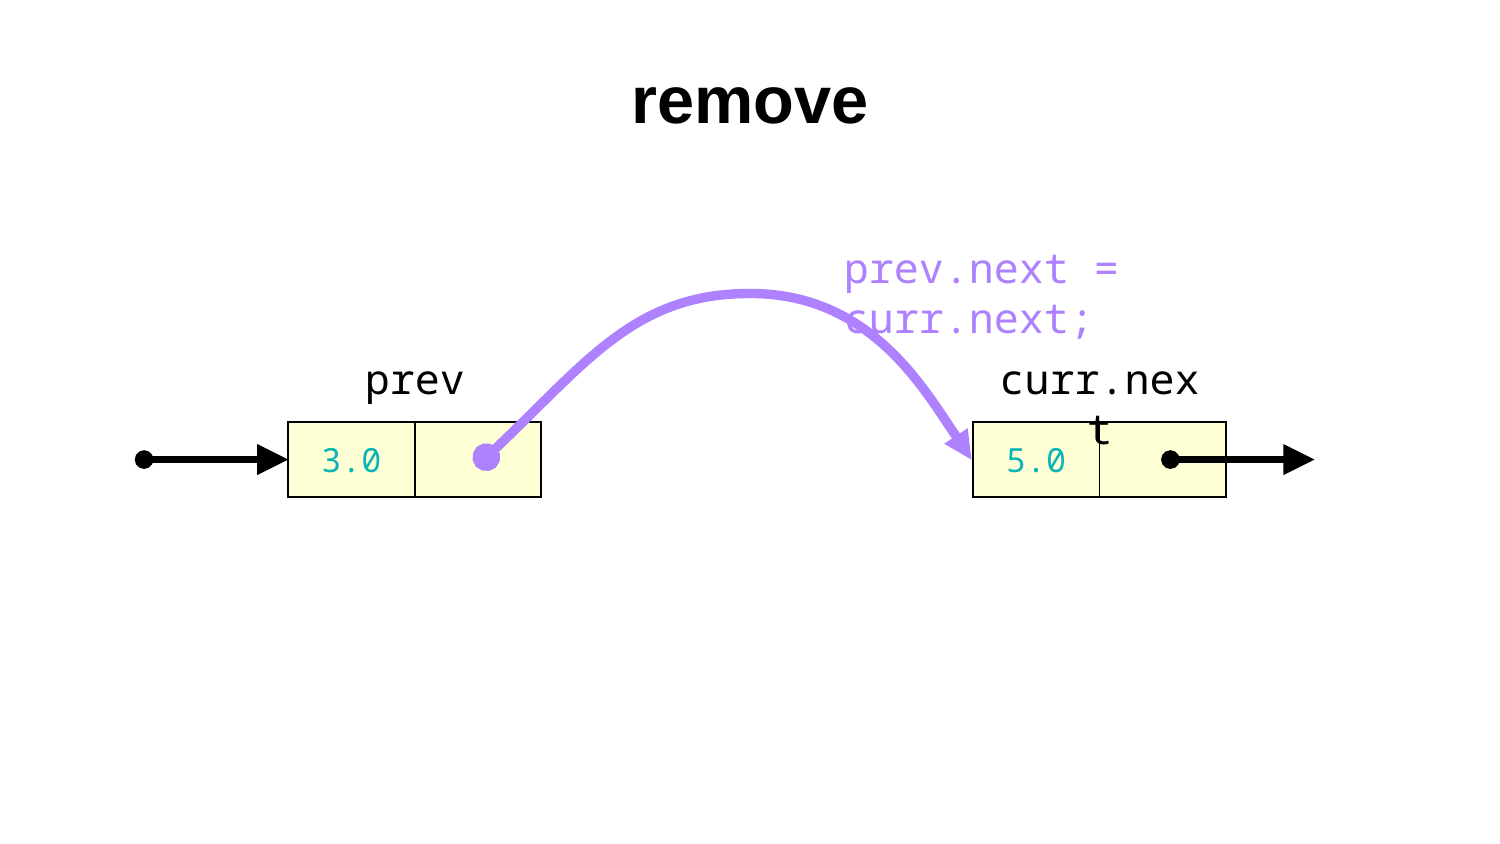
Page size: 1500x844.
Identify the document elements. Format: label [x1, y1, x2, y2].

table_header [974, 461, 1099, 496]
title [75, 41, 1425, 152]
table_header [289, 423, 414, 496]
text_box [288, 234, 1370, 464]
table_header [416, 423, 540, 496]
table_header [1100, 461, 1225, 496]
